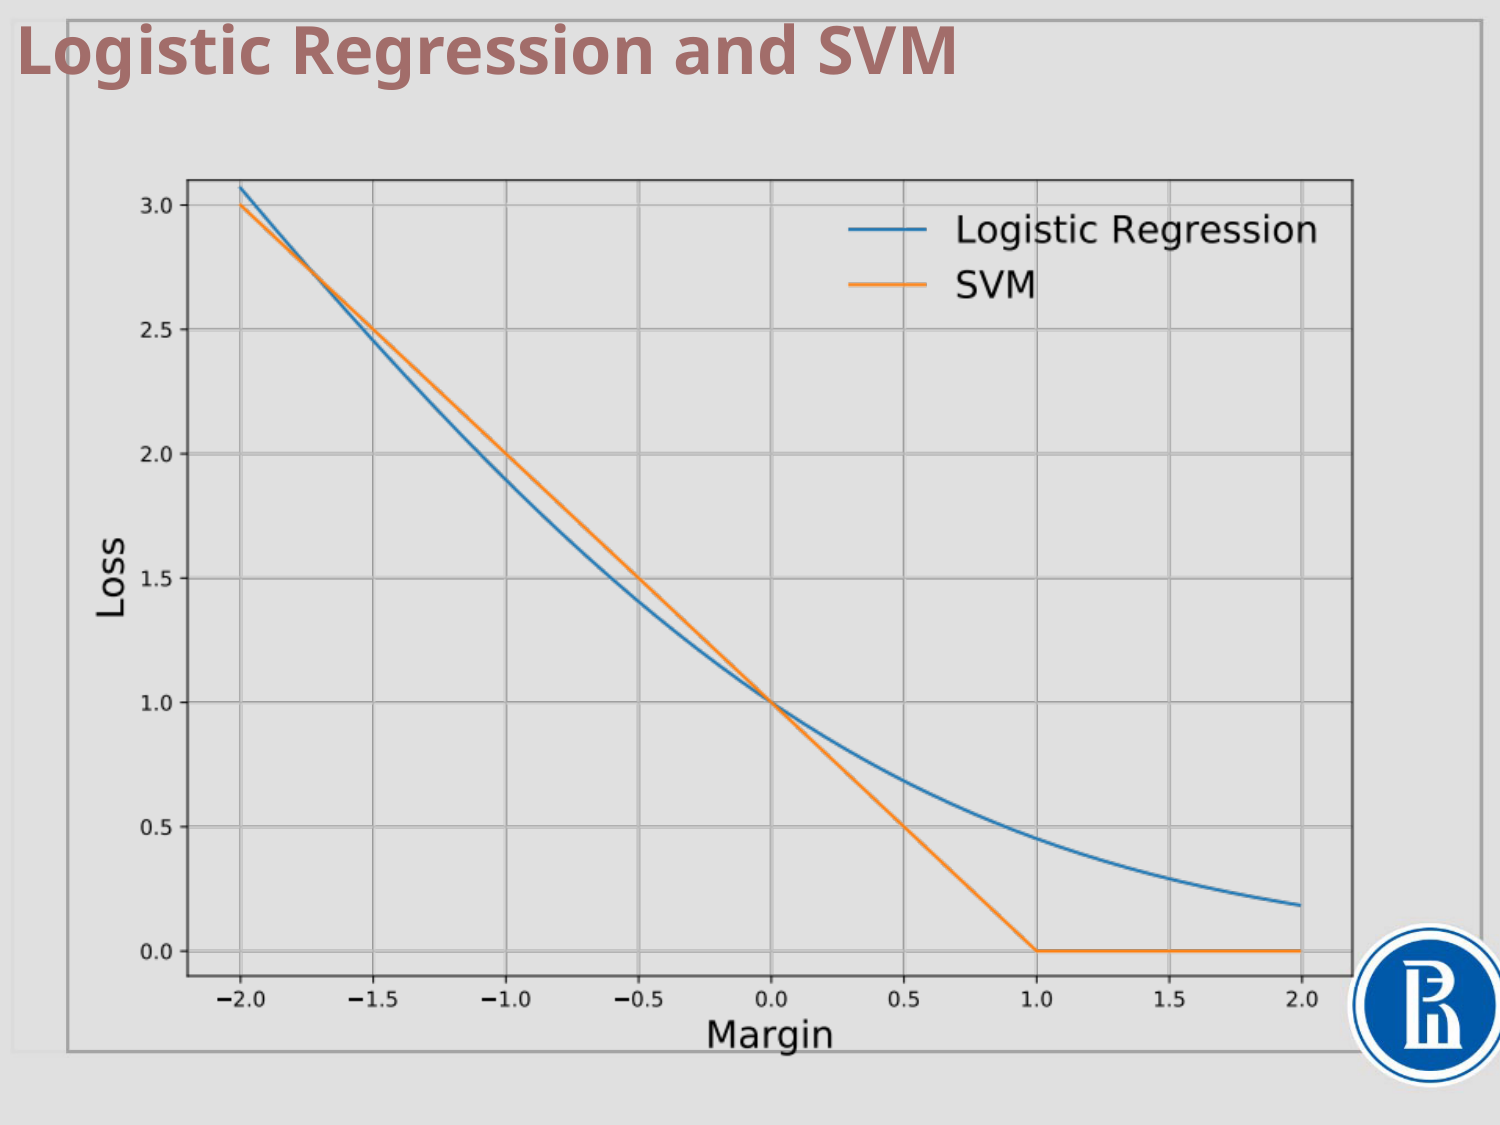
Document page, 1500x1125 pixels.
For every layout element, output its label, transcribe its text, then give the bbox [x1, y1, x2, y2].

picture [0, 54, 1500, 1125]
title Logistic Regression and SVM [0, 0, 1500, 54]
